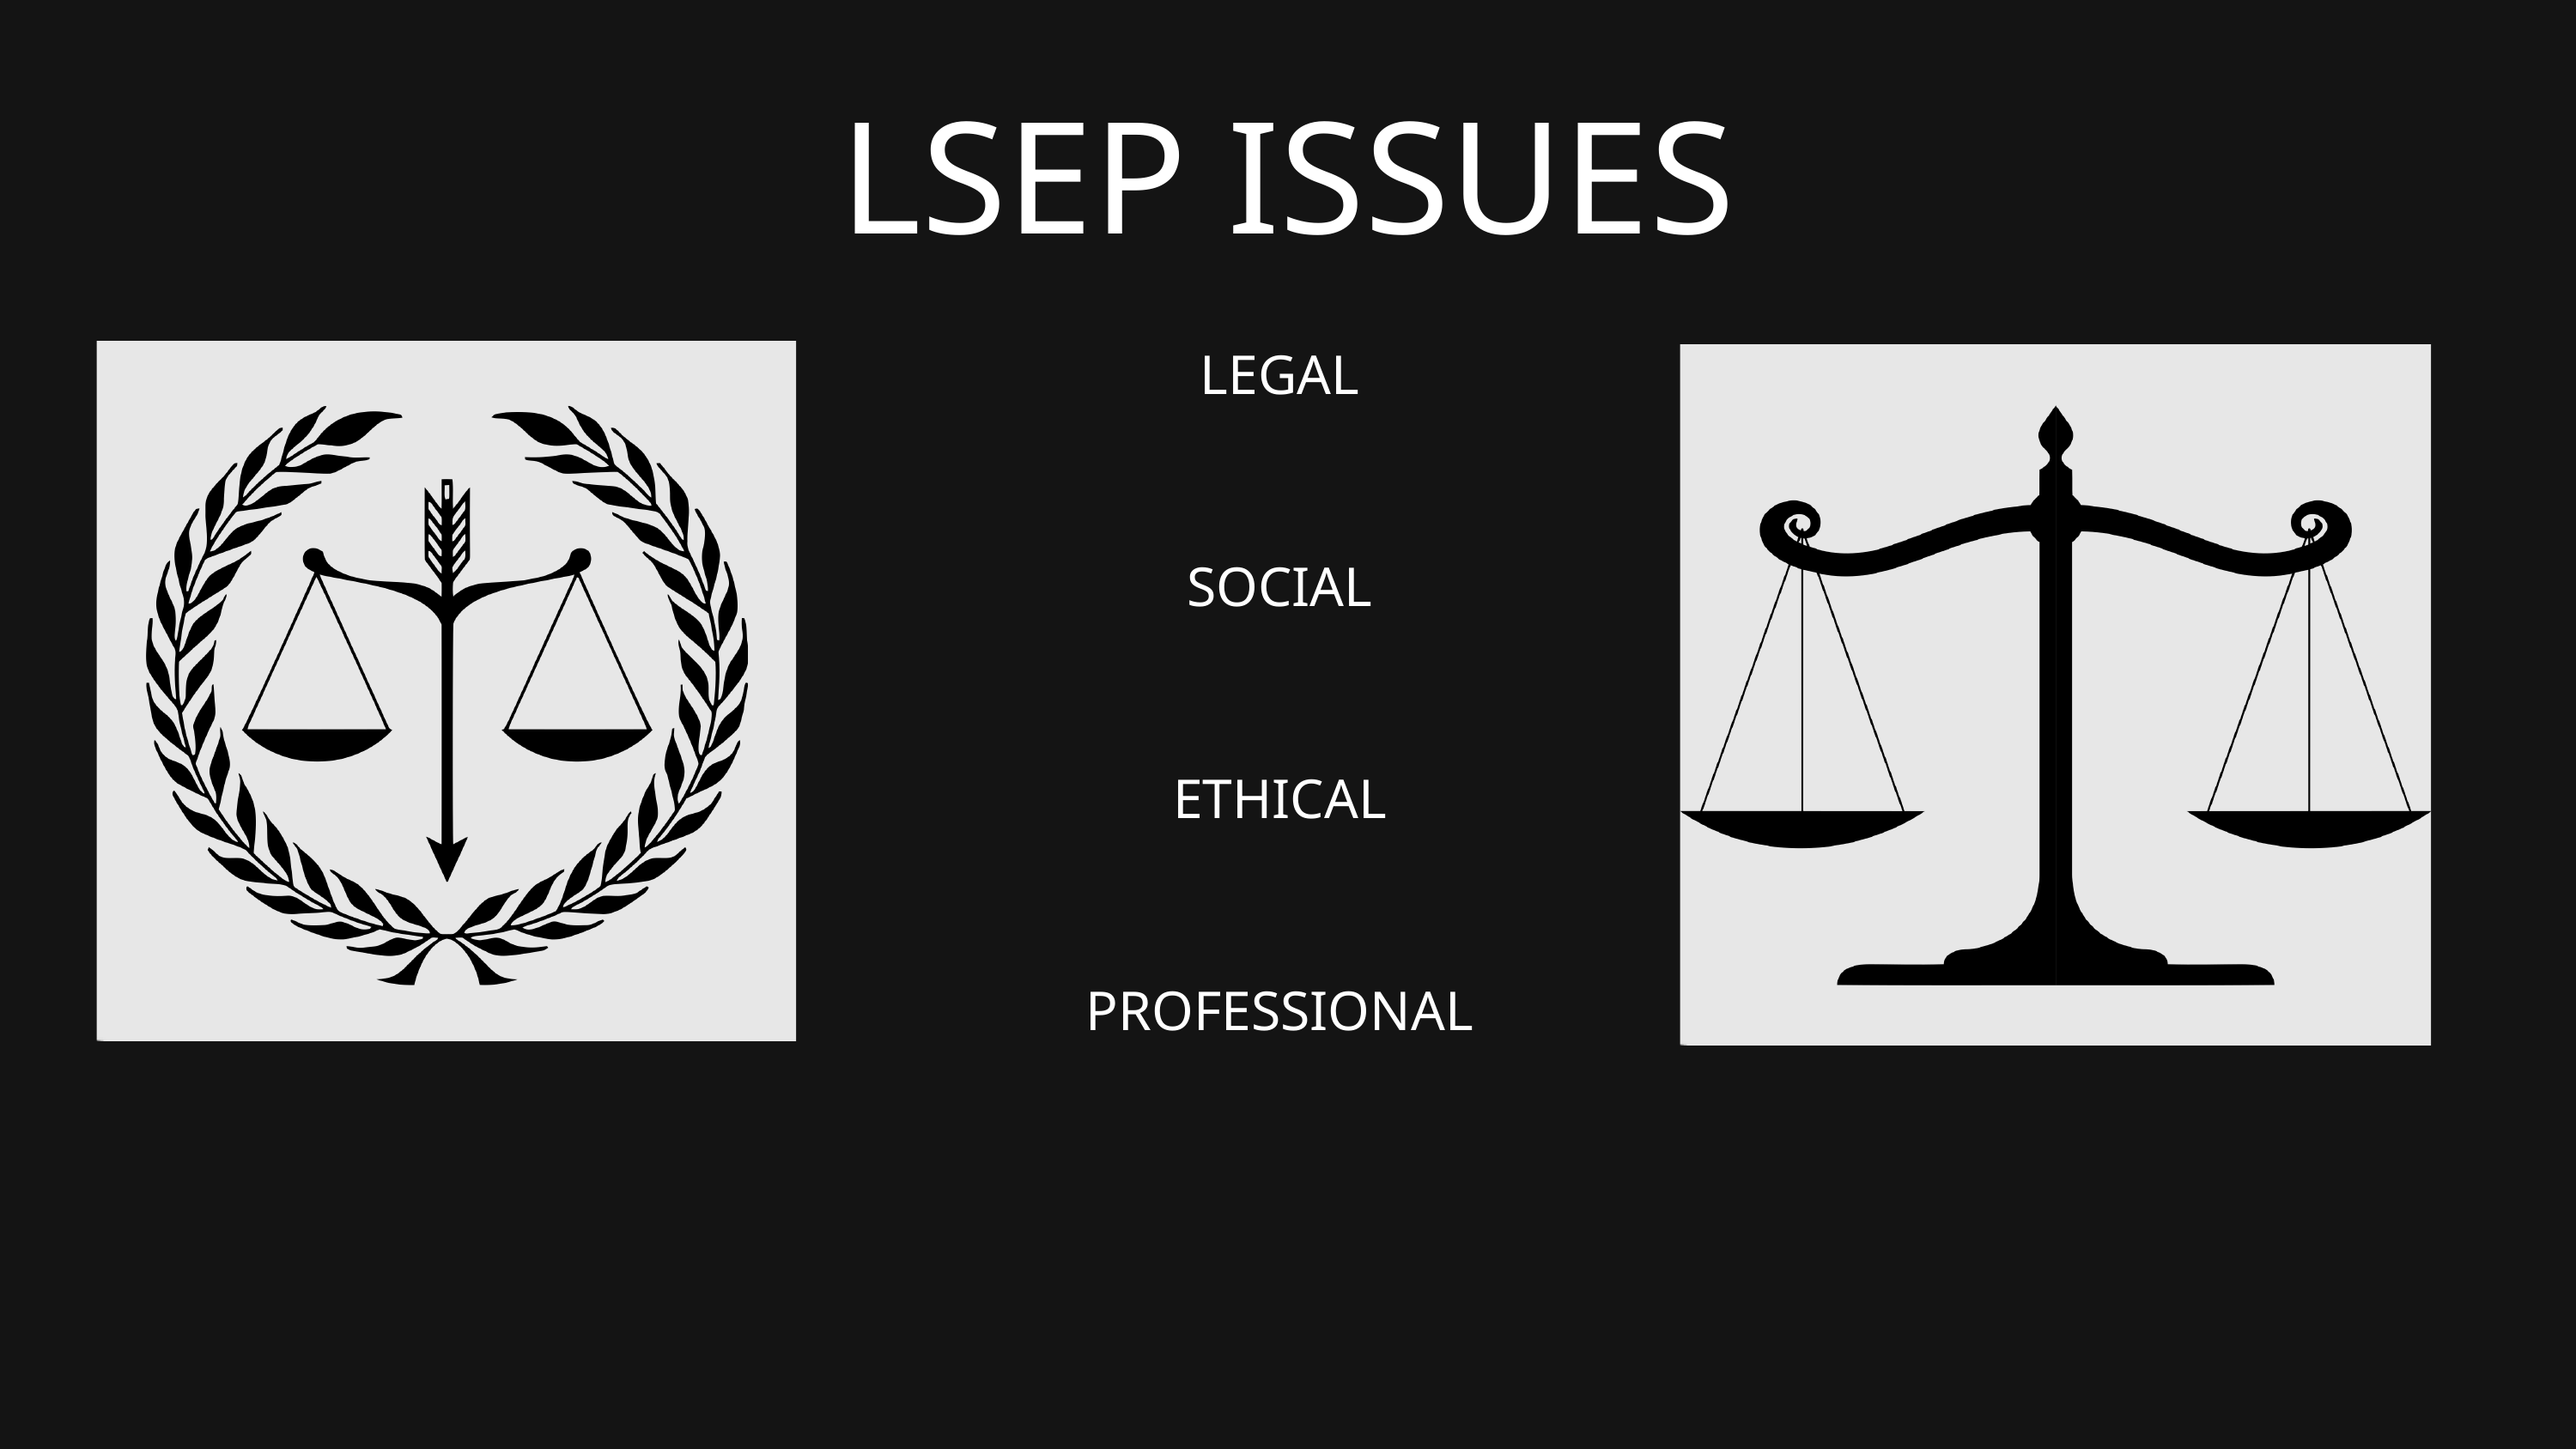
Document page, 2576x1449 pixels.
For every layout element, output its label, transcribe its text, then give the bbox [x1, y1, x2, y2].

text_box [1680, 344, 2432, 405]
text_box [1680, 985, 2432, 1046]
text_box ETHICAL [1167, 764, 1393, 829]
text_box LEGAL [1195, 341, 1364, 406]
text_box LSEP ISSUES [494, 79, 2082, 265]
text_box SOCIAL [1182, 552, 1377, 617]
text_box PROFESSIONAL [1077, 976, 1484, 1041]
text_box [144, 405, 749, 985]
text_box [1680, 405, 2432, 985]
text_box [96, 341, 797, 1041]
